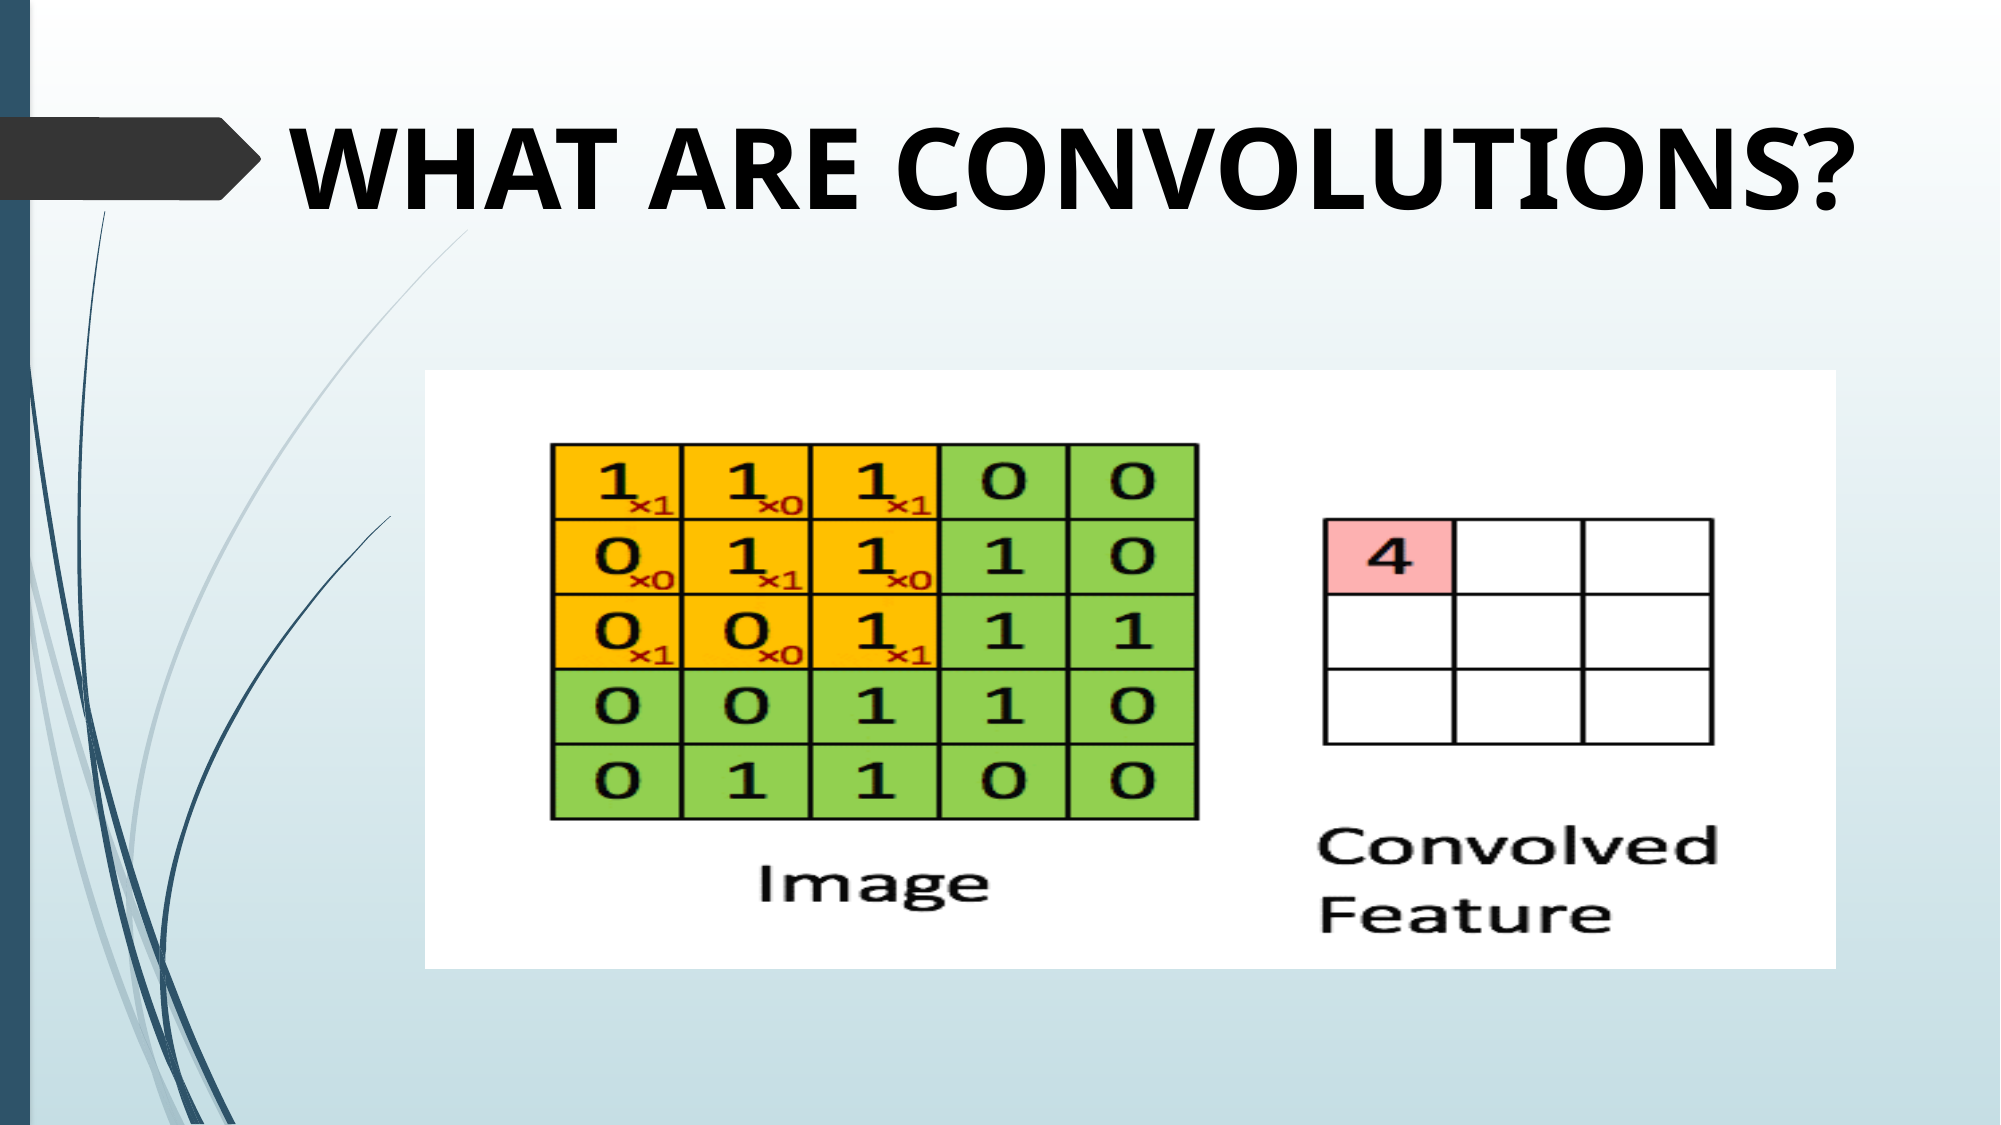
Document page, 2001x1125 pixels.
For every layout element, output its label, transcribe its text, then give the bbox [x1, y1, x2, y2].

text_box WHAT ARE CONVOLUTIONS? [274, 89, 1874, 240]
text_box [424, 369, 1837, 970]
